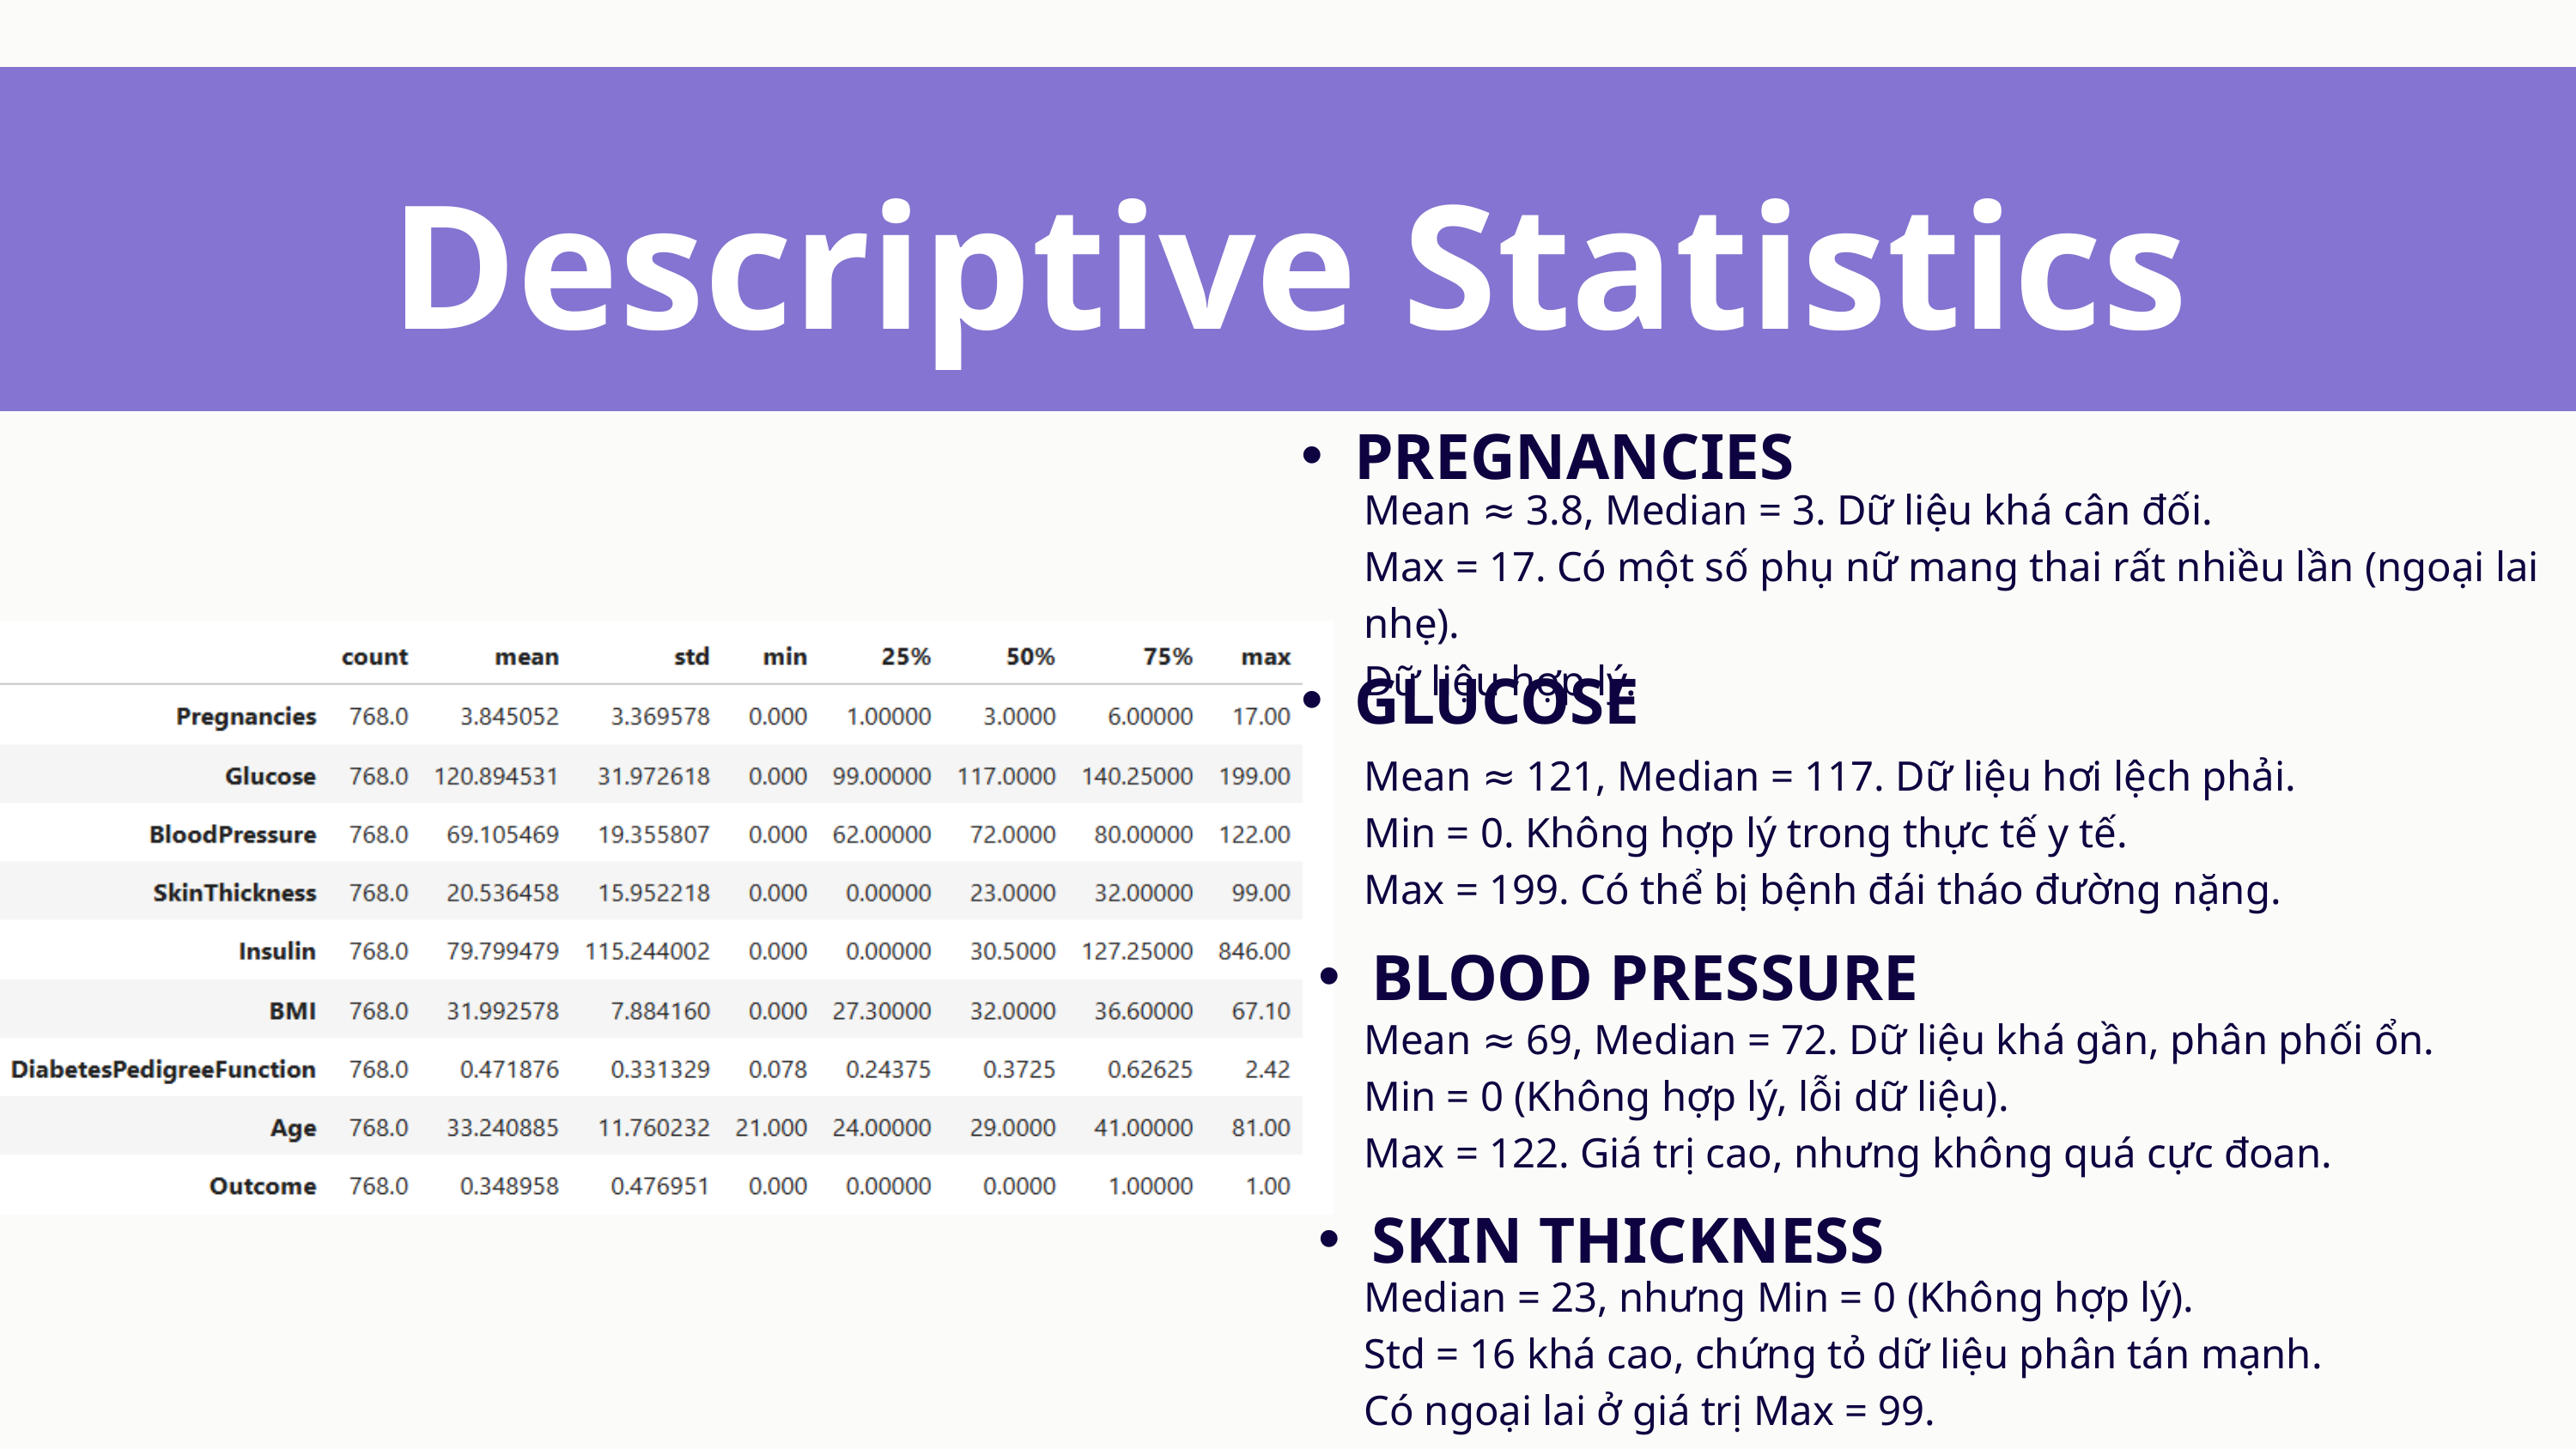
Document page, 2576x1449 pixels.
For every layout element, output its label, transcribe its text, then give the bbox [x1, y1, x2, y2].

text_box GLUCOSE [1248, 630, 1364, 737]
text_box BLOOD PRESSURE [1265, 906, 2486, 1013]
text_box [0, 621, 1334, 1215]
text_box Mean ≈ 69, Median = 72. Dữ liệu khá gần, phân phối ổn. Min = 0 (Không hợp lý, lỗi dữ liệu). Max = 122. Giá trị cao, nhưng không quá cực đoan. [1364, 1005, 2576, 1234]
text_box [0, 66, 2576, 590]
text_box Median = 23, nhưng Min = 0 (Không hợp lý). Std = 16 khá cao, chứng tỏ dữ liệu phân tán mạnh. Có ngoại lai ở giá trị Max = 99. [1364, 1234, 2576, 1434]
text_box SKIN THICKNESS [1265, 1169, 1364, 1276]
text_box Mean ≈ 121, Median = 117. Dữ liệu hơi lệch phải. Min = 0. Không hợp lý trong thực tế y tế. Max = 199. Có thể bị bệnh đái tháo đường nặng. [1364, 742, 2576, 970]
text_box Mean ≈ 3.8, Median = 3. Dữ liệu khá cân đối. Max = 17. Có một số phụ nữ mang thai rất nhiều lần (ngoại lai nhẹ). Dữ liệu hợp lý. [1364, 599, 2576, 742]
